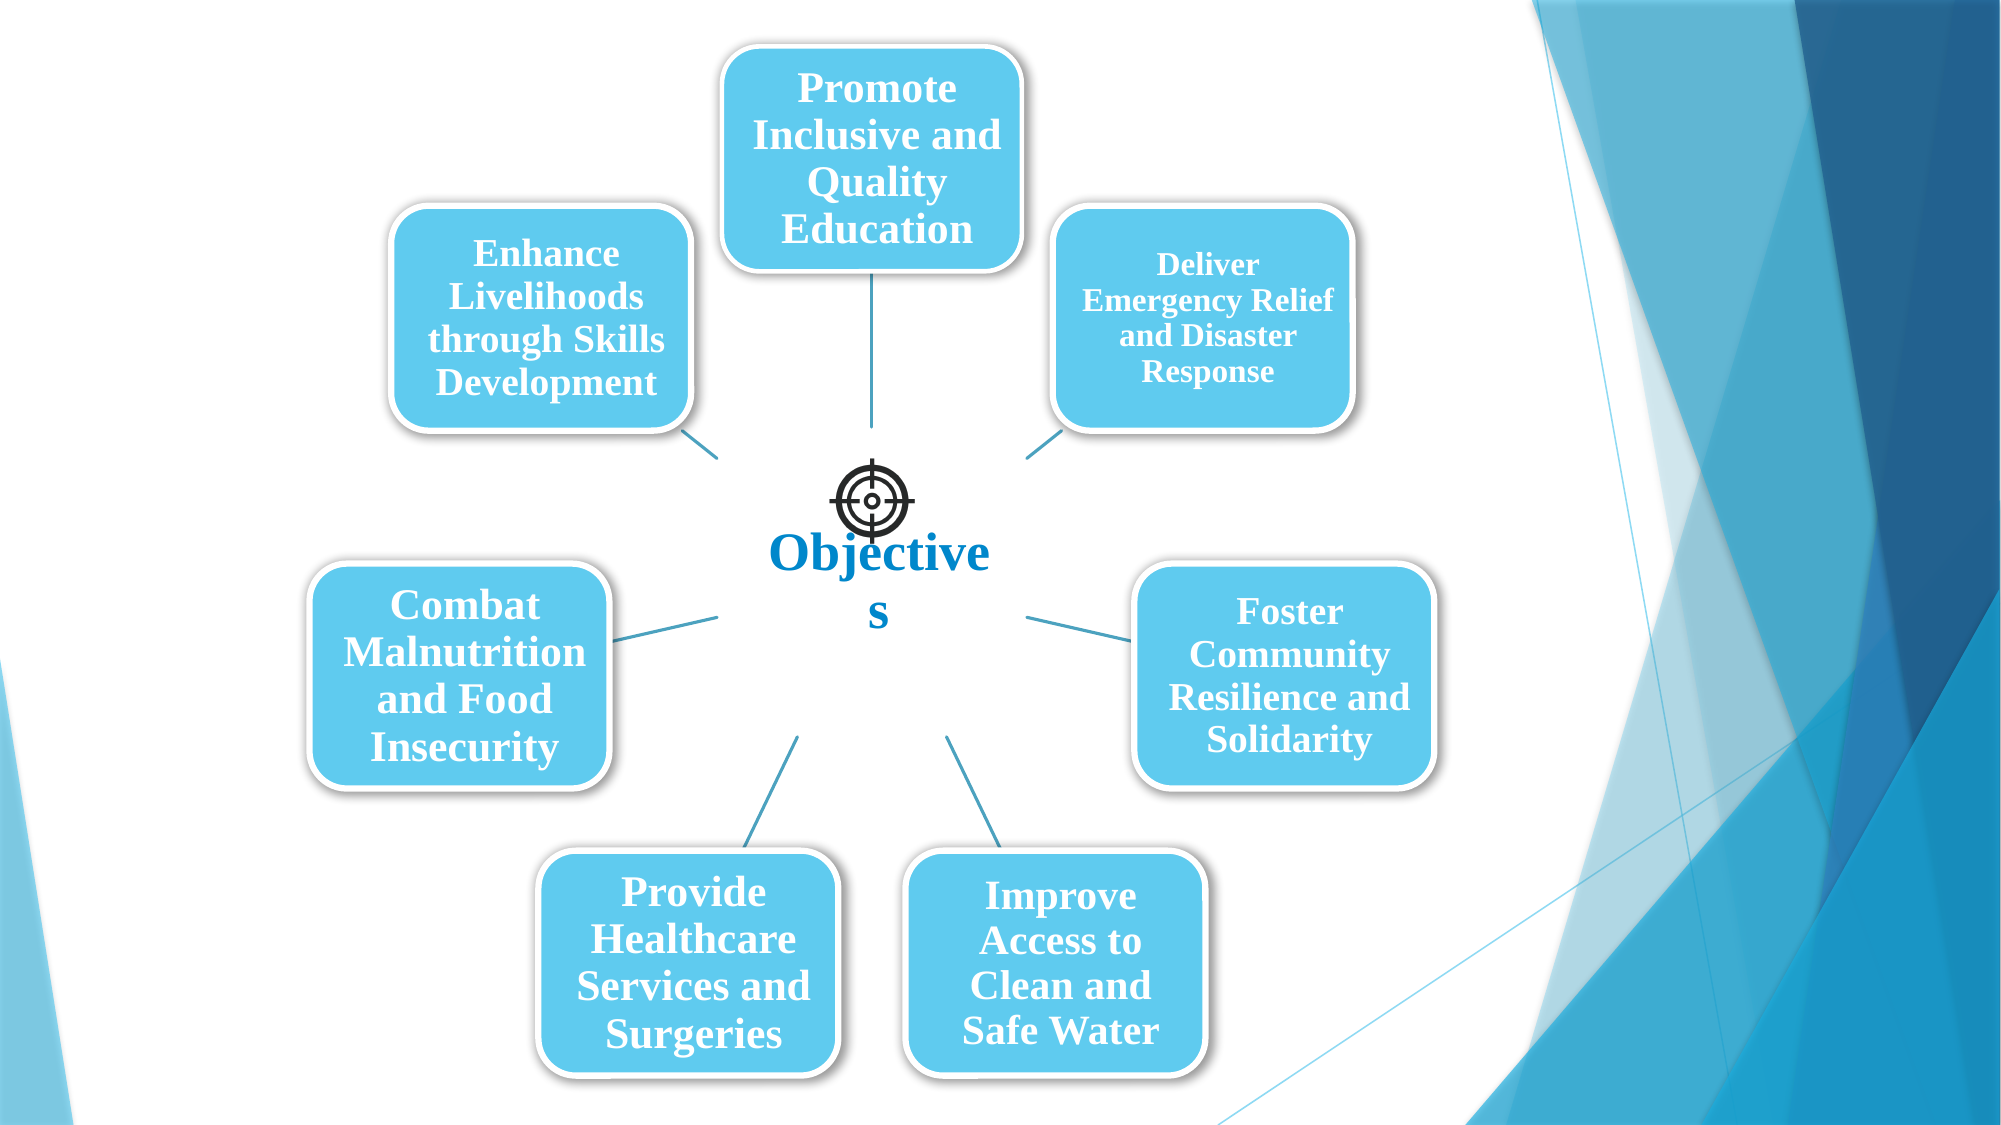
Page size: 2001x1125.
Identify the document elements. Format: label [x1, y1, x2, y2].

text_box [83, 44, 1661, 1078]
picture [821, 450, 923, 552]
